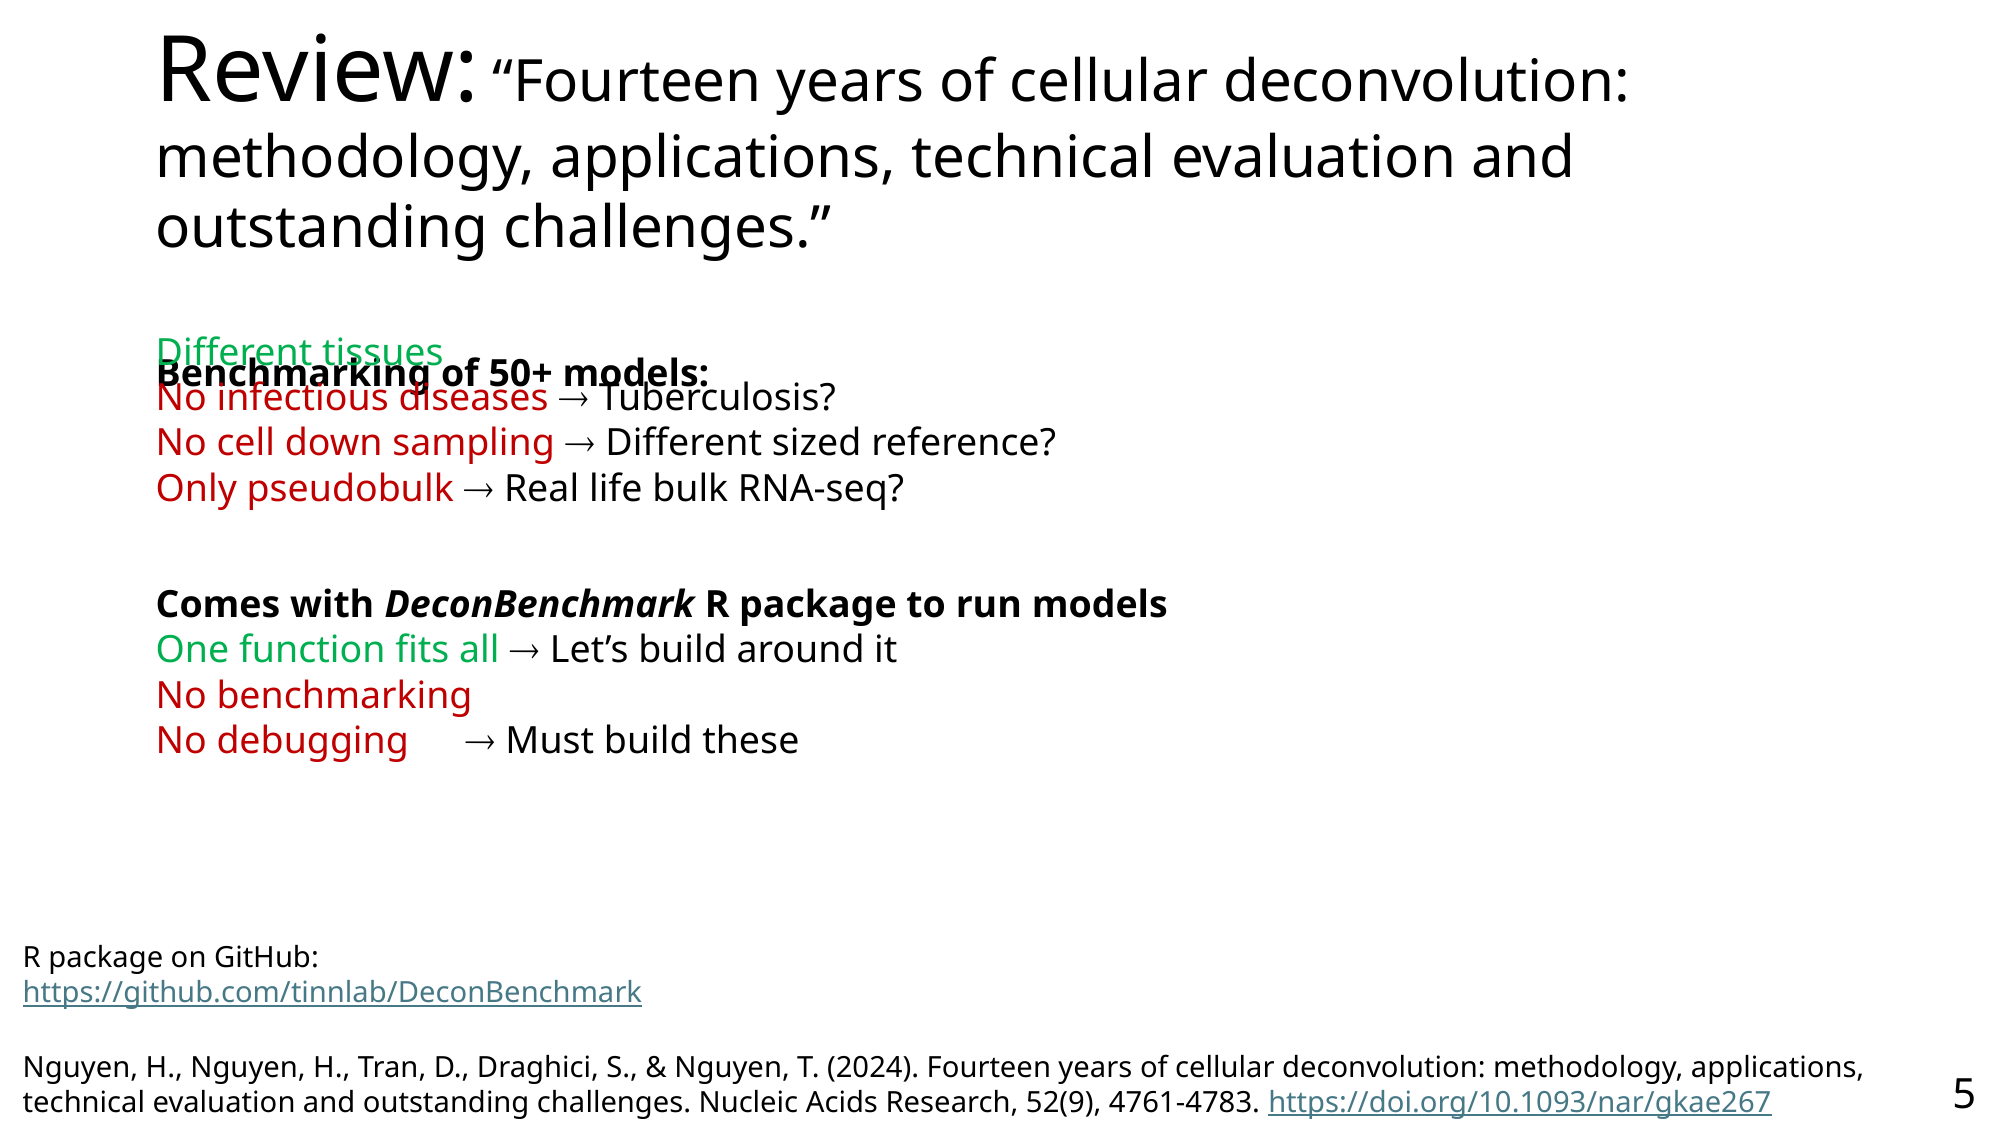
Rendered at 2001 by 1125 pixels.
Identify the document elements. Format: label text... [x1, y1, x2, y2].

text_box Only pseudobulk  Real life bulk RNA-seq? [140, 456, 1141, 517]
text_box R package on GitHub: https://github.com/tinnlab/DeconBenchmark Nguyen, H., Nguyen, H., Tran, D., Draghici, S., & Nguyen, T. (2024). Fourteen years of cellular deconvolution: methodology, applications, technical evaluation and outstanding challenges. Nucleic Acids Research, 52(9), 4761-4783. https://doi.org/10.1093/nar/gkae267 [7, 931, 1946, 1125]
text_box 5 [1946, 1059, 2000, 1125]
text_box No cell down sampling  Different sized reference? [140, 410, 1141, 456]
text_box One function fits all  Let’s build around it [140, 617, 1141, 663]
text_box Review: “Fourteen years of cellular deconvolution: methodology, applications, technical evaluation and outstanding challenges.” Benchmarking of 50+ models: [140, 2, 1929, 402]
text_box Comes with DeconBenchmark R package to run models [140, 572, 1351, 633]
text_box No benchmarking No debugging  Must build these [140, 663, 1141, 769]
text_box Different tissues [140, 320, 1141, 365]
text_box No infectious diseases  Tuberculosis? [140, 365, 1141, 410]
